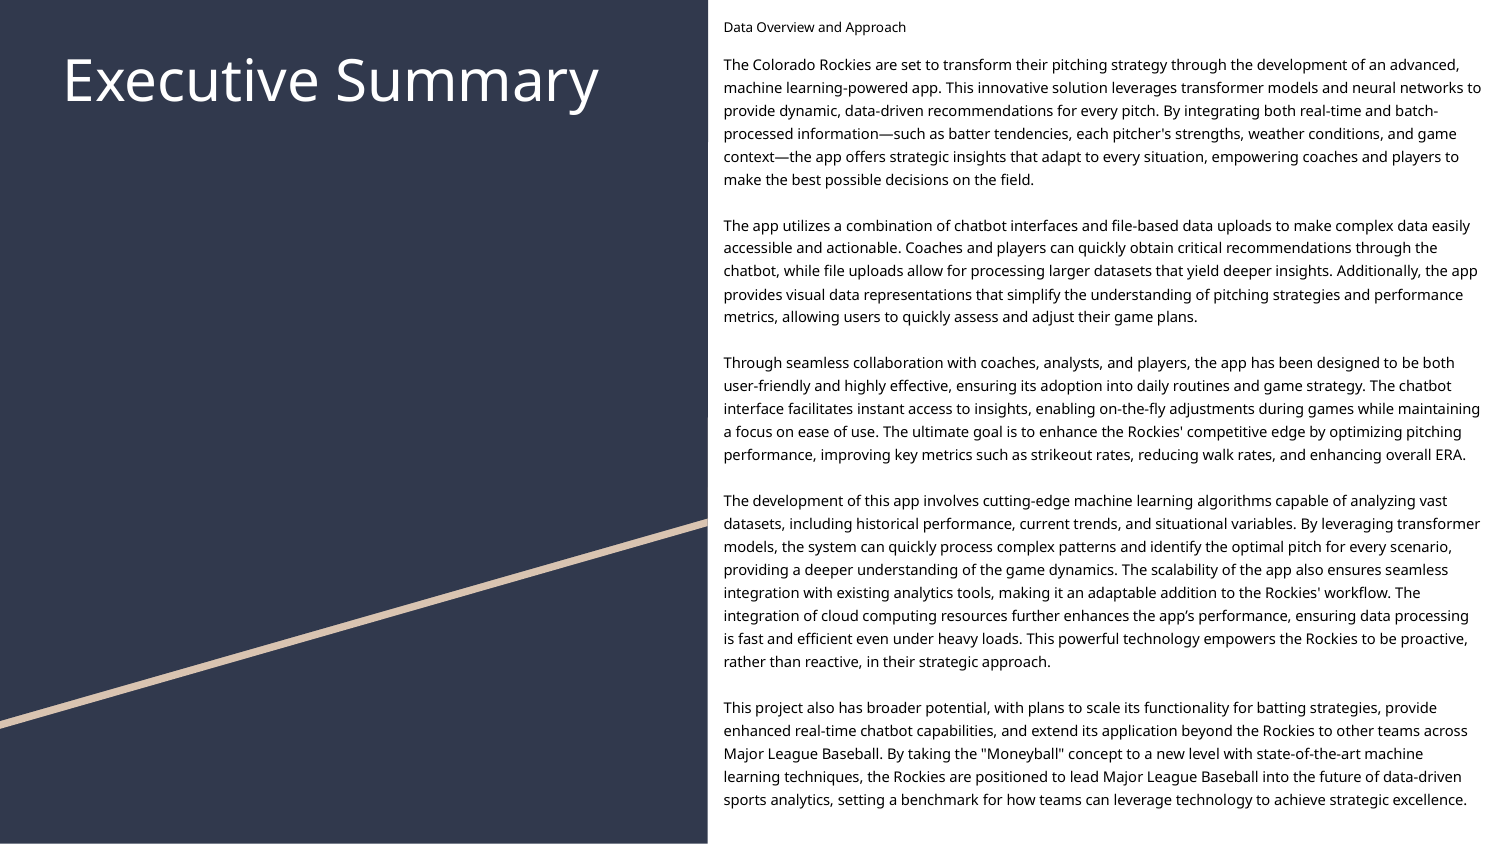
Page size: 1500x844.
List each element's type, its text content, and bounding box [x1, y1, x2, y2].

text_box Data Overview and Approach The Colorado Rockies are set to transform their pitching strategy through the development of an advanced, machine learning-powered app. This innovative solution leverages transformer models and neural networks to provide dynamic, data-driven recommendations for every pitch. By integrating both real-time and batch-processed information—such as batter tendencies, each pitcher's strengths, weather conditions, and game context—the app offers strategic insights that adapt to every situation, empowering coaches and players to make the best possible decisions on the field. The app utilizes a combination of chatbot interfaces and file-based data uploads to make complex data easily accessible and actionable. Coaches and players can quickly obtain critical recommendations through the chatbot, while file uploads allow for processing larger datasets that yield deeper insights. Additionally, the app provides visual data representations that simplify the understanding of pitching strategies and performance metrics, allowing users to quickly assess and adjust their game plans. Through seamless collaboration with coaches, analysts, and players, the app has been designed to be both user-friendly and highly effective, ensuring its adoption into daily routines and game strategy. The chatbot interface facilitates instant access to insights, enabling on-the-fly adjustments during games while maintaining a focus on ease of use. The ultimate goal is to enhance the Rockies' competitive edge by optimizing pitching performance, improving key metrics such as strikeout rates, reducing walk rates, and enhancing overall ERA. The development of this app involves cutting-edge machine learning algorithms capable of analyzing vast datasets, including historical performance, current trends, and situational variables. By leveraging transformer models, the system can quickly process complex patterns and identify the optimal pitch for every scenario, providing a deeper understanding of the game dynamics. The scalability of the app also ensures seamless integration with existing analytics tools, making it an adaptable addition to the Rockies' workflow. The integration of cloud computing resources further enhances the app’s performance, ensuring data processing is fast and efficient even under heavy loads. This powerful technology empowers the Rockies to be proactive, rather than reactive, in their strategic approach. This project also has broader potential, with plans to scale its functionality for batting strategies, provide enhanced real-time chatbot capabilities, and extend its application beyond the Rockies to other teams across Major League Baseball. By taking the "Moneyball" concept to a new level with state-of-the-art machine learning techniques, the Rockies are positioned to lead Major League Baseball into the future of data-driven sports analytics, setting a benchmark for how teams can leverage technology to achieve strategic excellence. [708, 0, 1500, 844]
title Executive Summary [47, 24, 656, 436]
